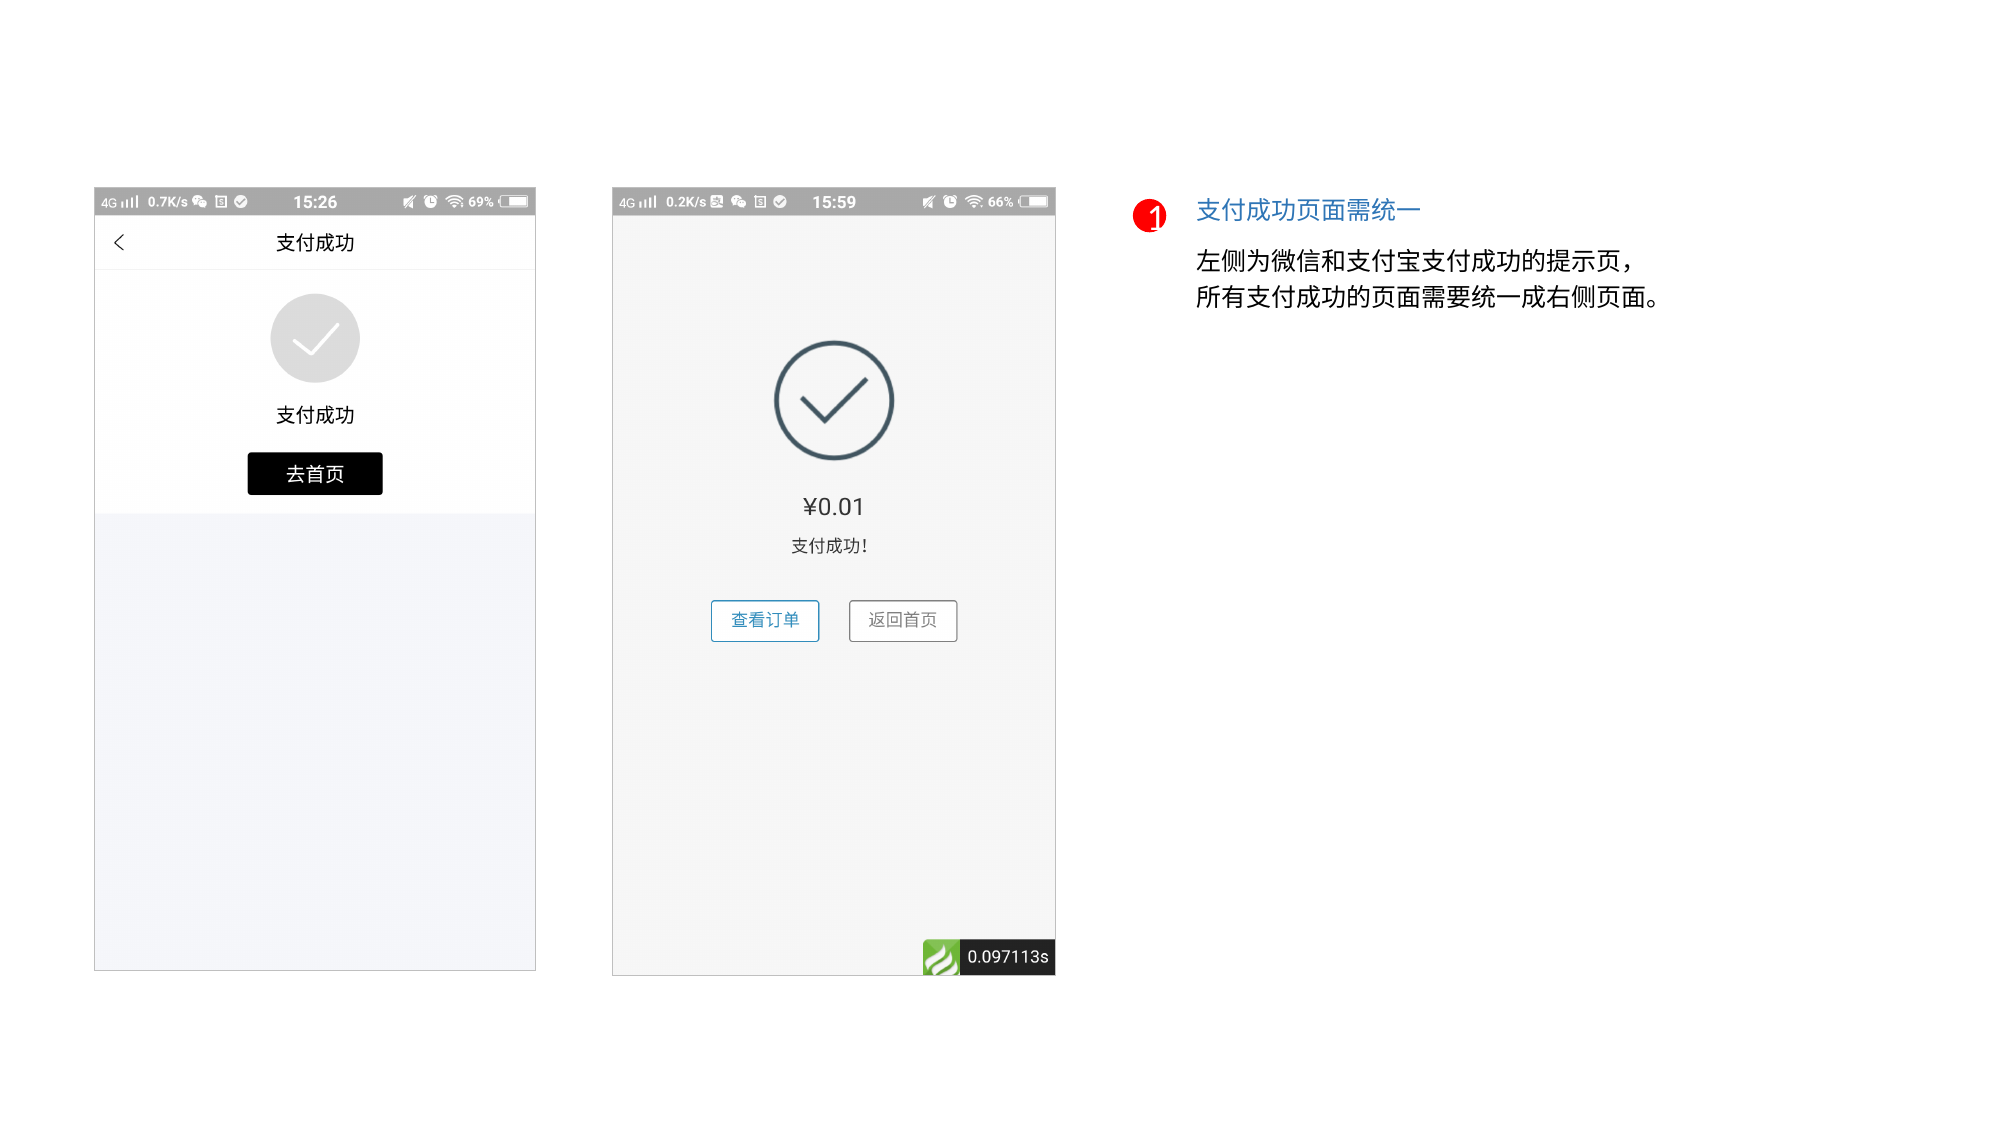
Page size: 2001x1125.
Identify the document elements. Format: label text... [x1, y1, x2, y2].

picture [94, 187, 536, 971]
text_box 1 [1131, 197, 1168, 234]
text_box 左侧为微信和支付宝支付成功的提示页， 所有支付成功的页面需要统一成右侧页面。 [1181, 232, 1981, 319]
picture [612, 187, 1056, 976]
text_box 支付成功页面需统一 [1181, 187, 1437, 232]
